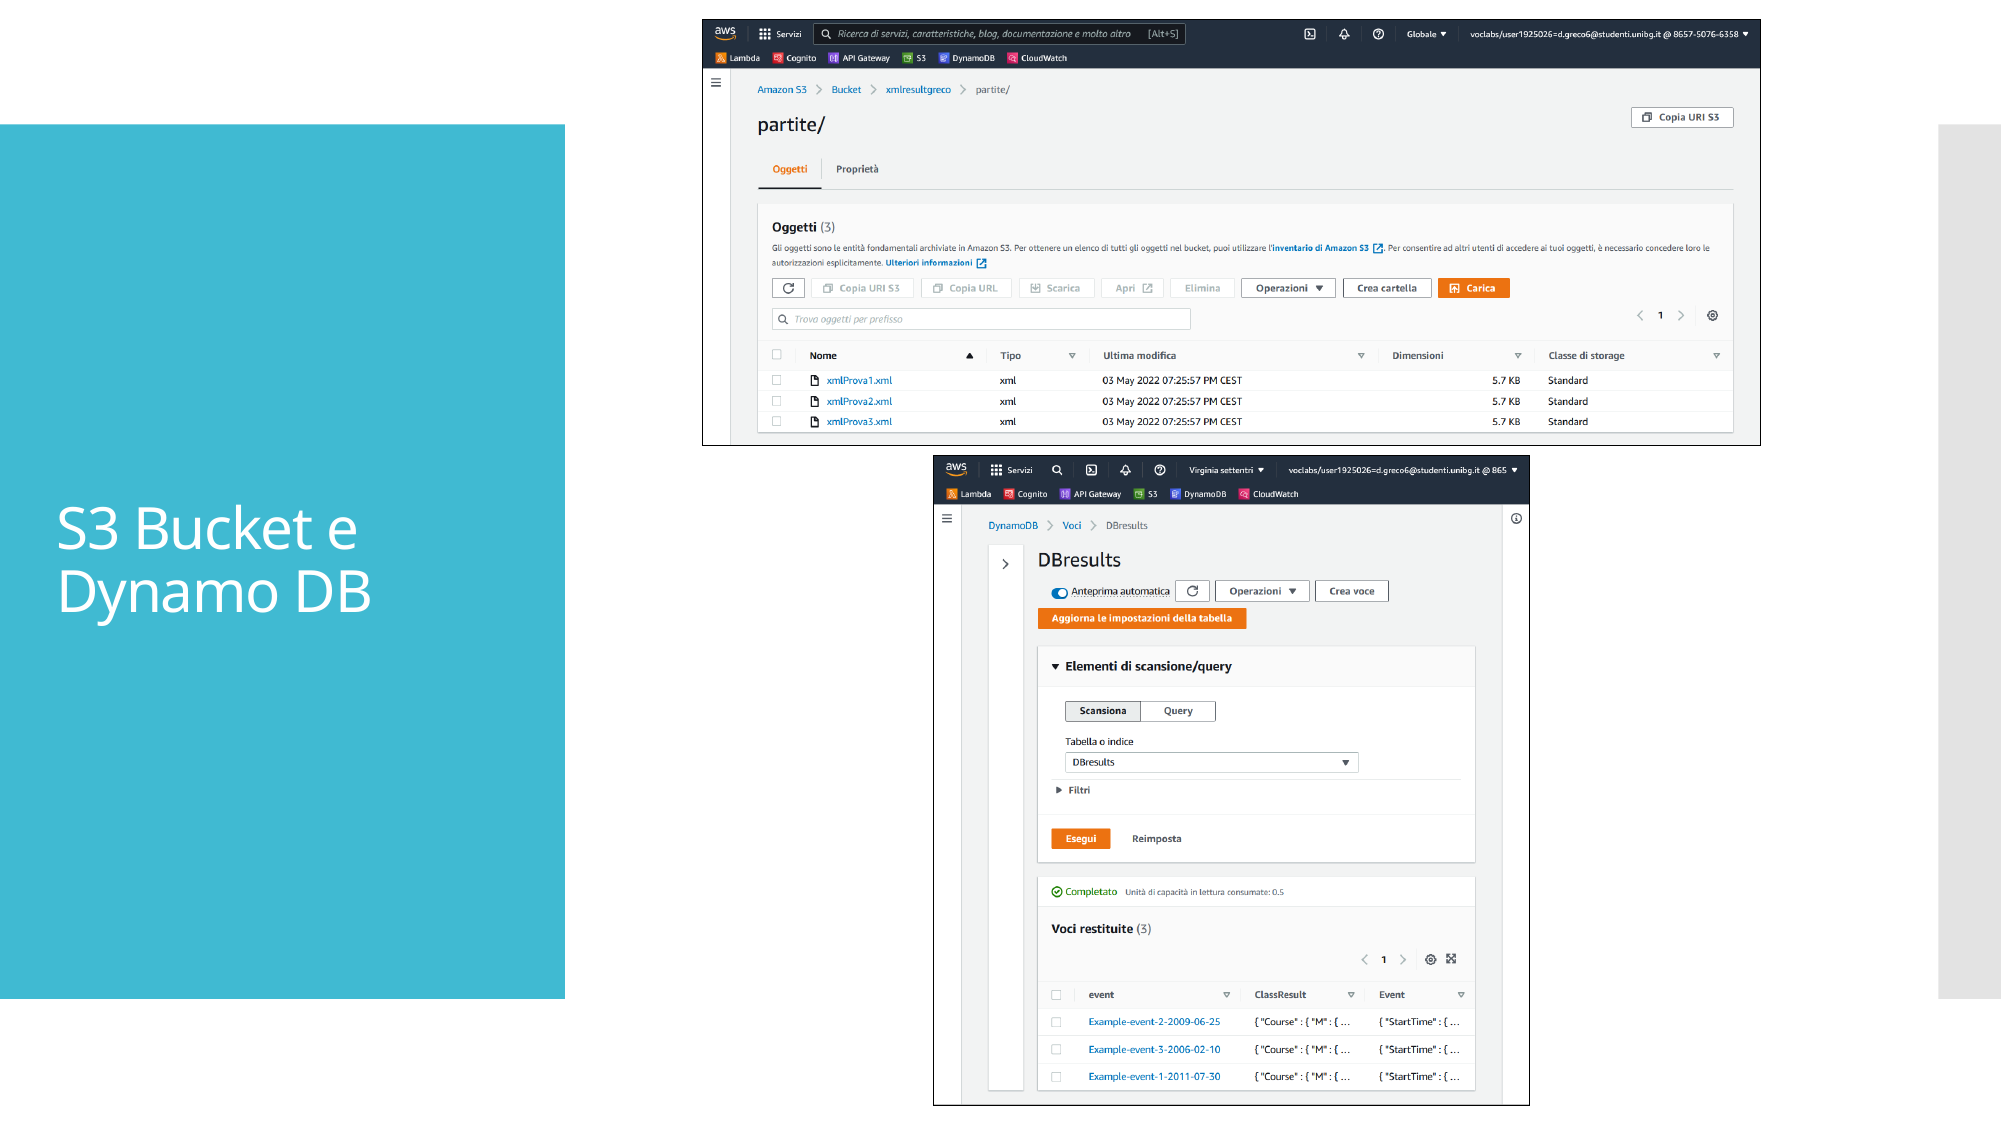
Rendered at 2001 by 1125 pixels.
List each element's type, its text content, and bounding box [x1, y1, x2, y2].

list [702, 19, 1761, 446]
picture [933, 455, 1530, 1106]
title S3 Bucket e Dynamo DB [41, 184, 525, 940]
